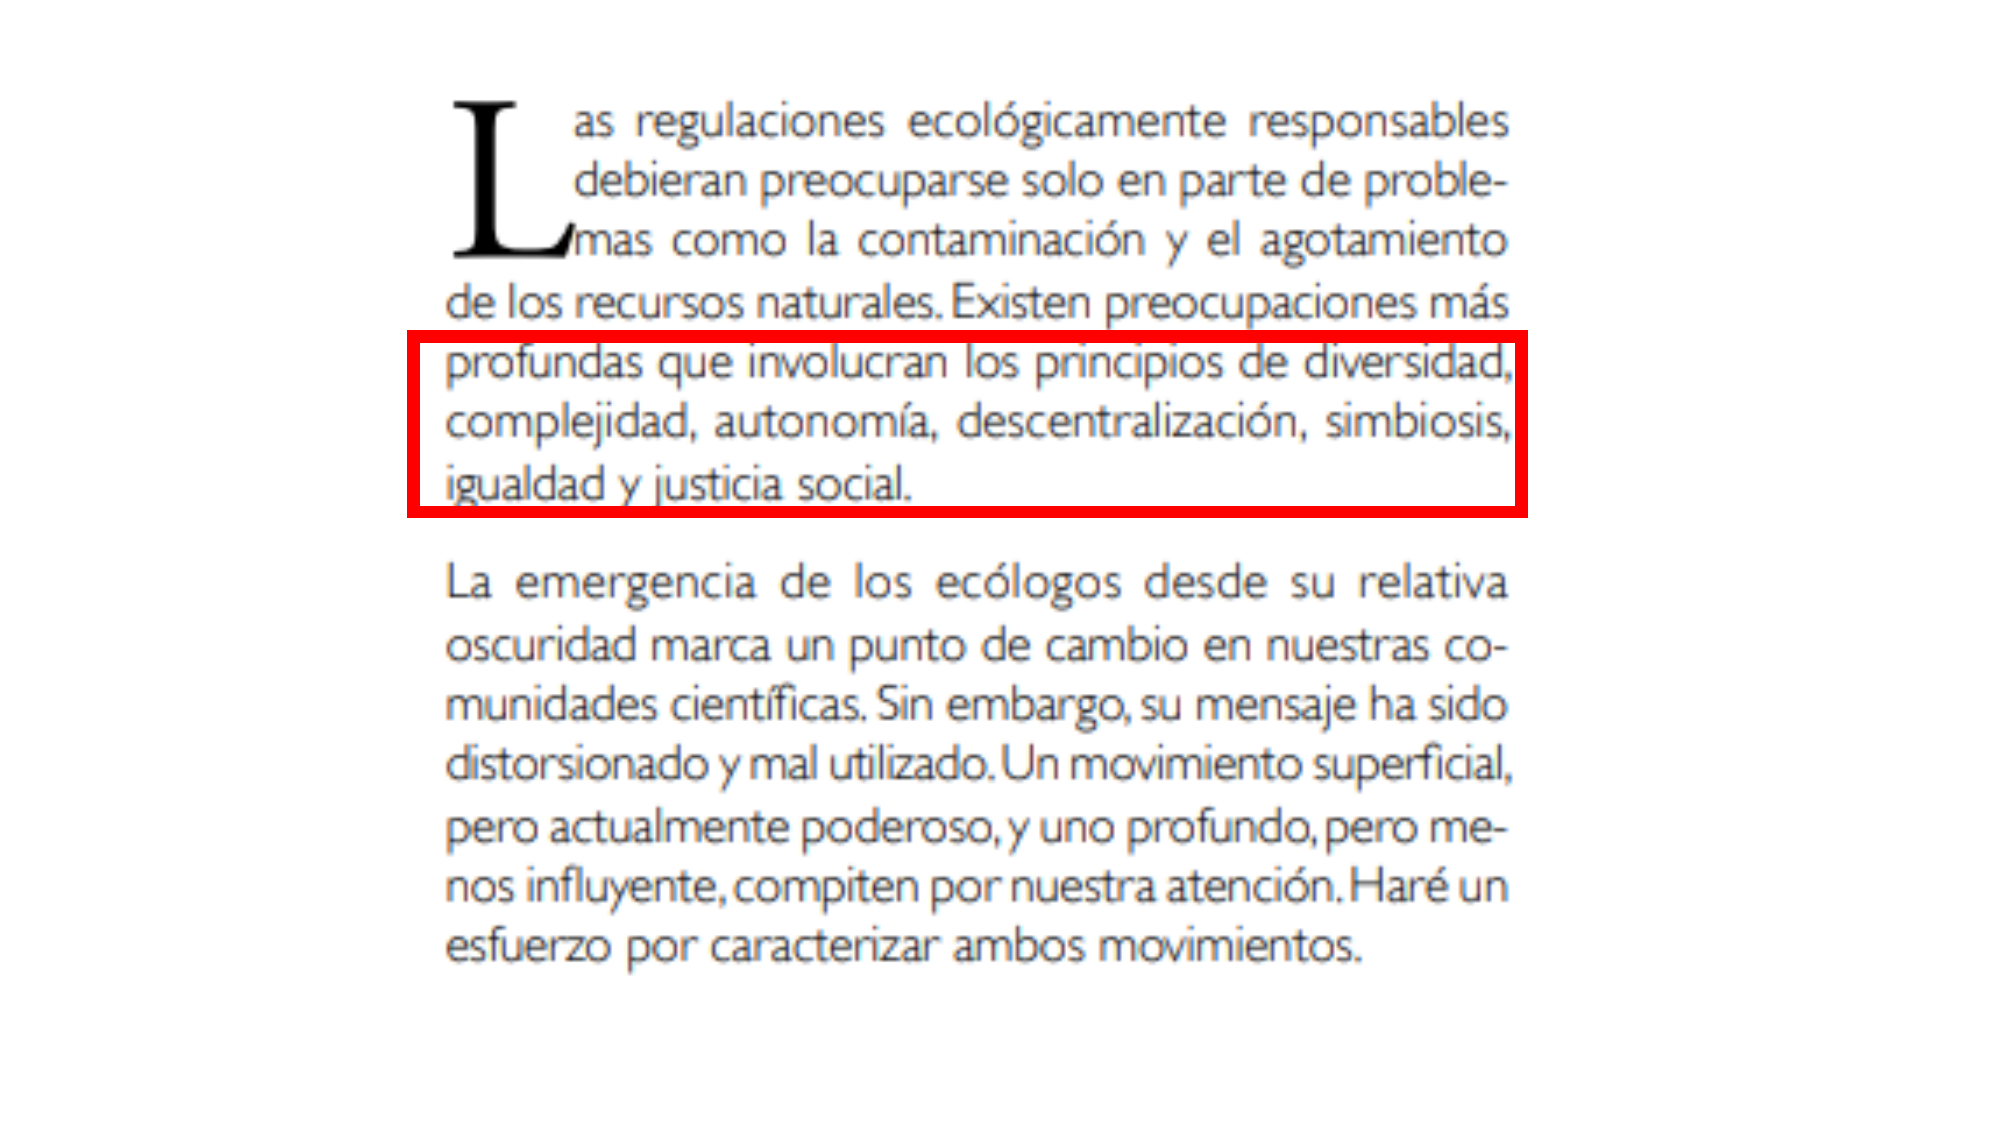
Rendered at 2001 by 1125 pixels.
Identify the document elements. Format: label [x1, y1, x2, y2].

picture [413, 64, 1541, 1025]
